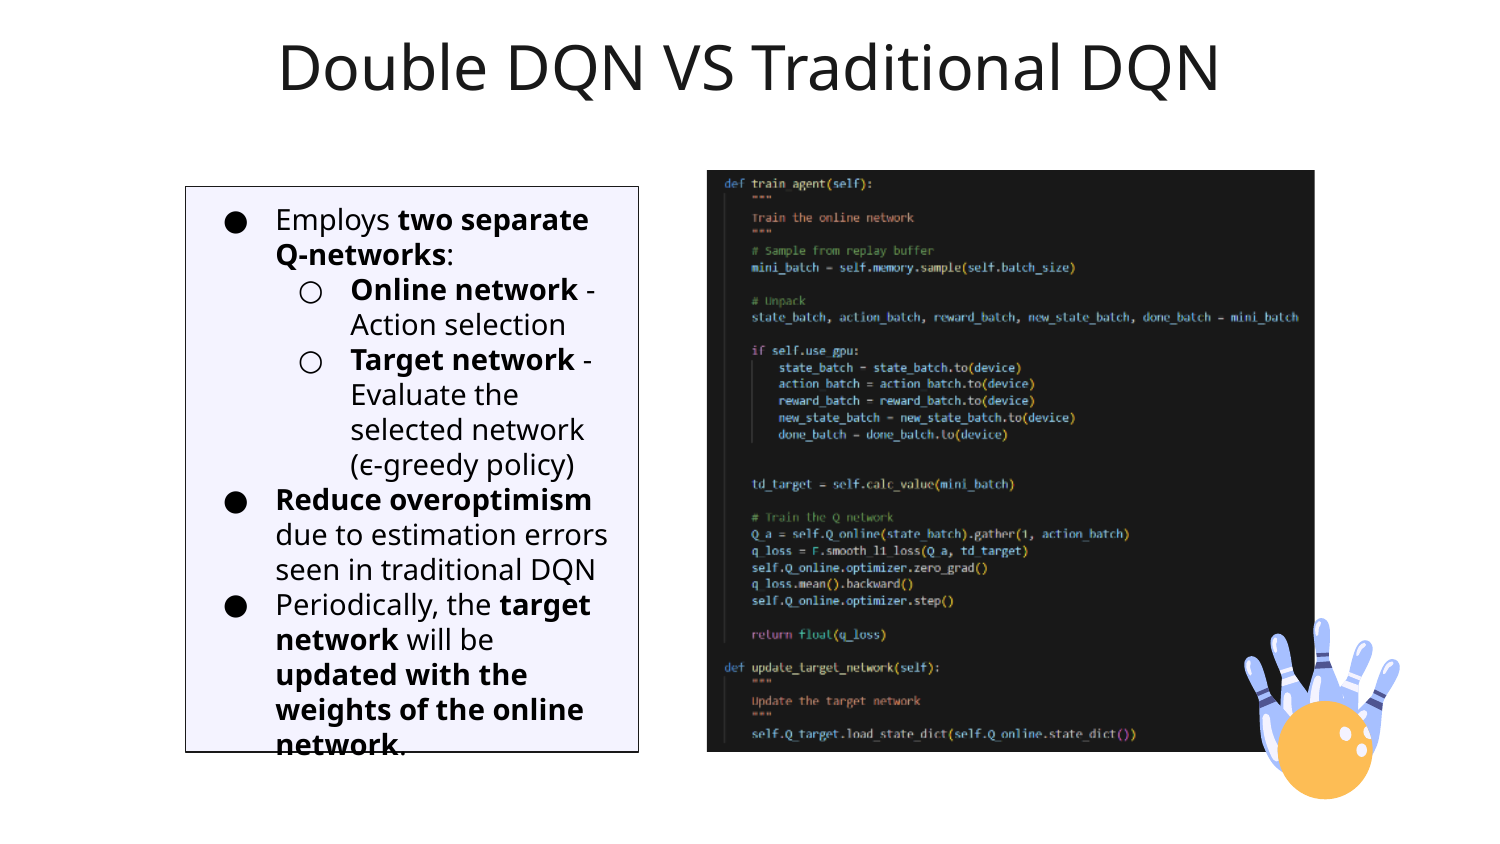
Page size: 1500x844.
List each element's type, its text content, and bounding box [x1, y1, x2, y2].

text_box Employs two separate Q-networks: Online network - Action selection Target network - Evaluate the selected network (ϵ-greedy policy) Reduce overoptimism due to estimation errors seen in traditional DQN Periodically, the target network will be updated with the weights of the online network. [185, 186, 639, 752]
picture [706, 169, 1315, 753]
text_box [1240, 617, 1404, 800]
title Double DQN VS Traditional DQN [118, 28, 1382, 103]
